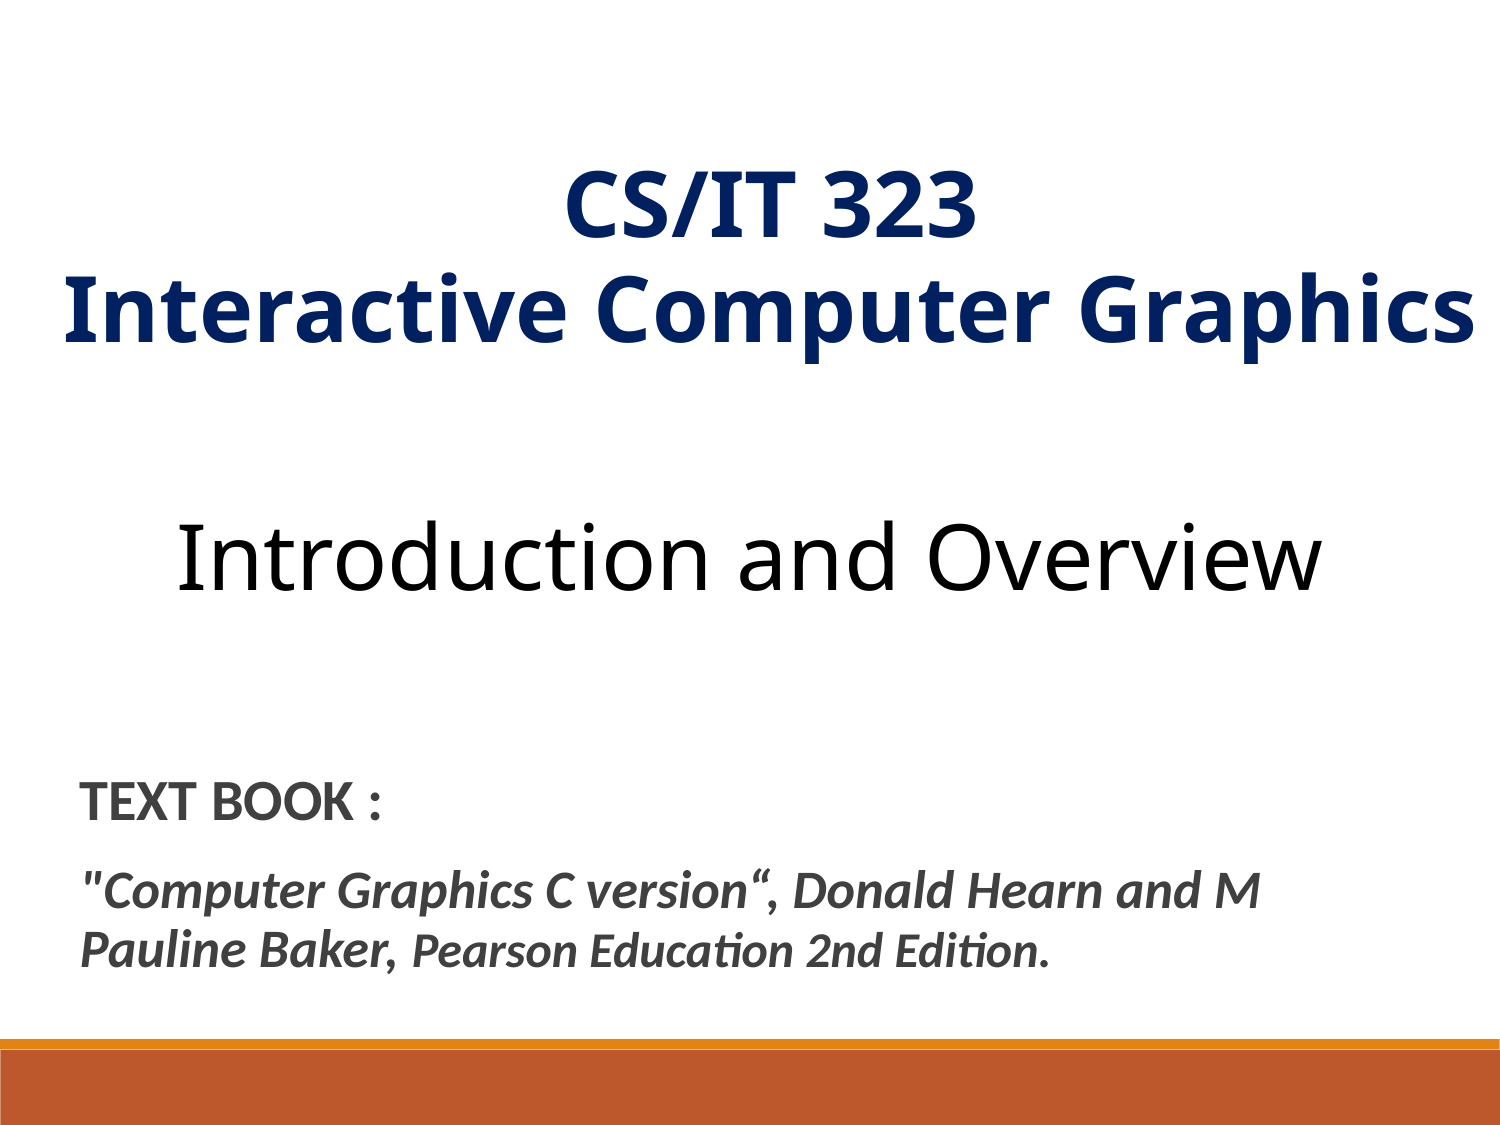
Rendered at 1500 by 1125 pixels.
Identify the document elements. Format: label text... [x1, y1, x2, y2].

text_box CS/IT 323 Interactive Computer Graphics [63, 149, 1478, 361]
text_box Introduction and Overview [74, 387, 1425, 719]
text_box TEXT BOOK : "Computer Graphics C version“, Donald Hearn and M Pauline Baker, Pearson Education 2nd Edition. [50, 762, 1450, 1013]
